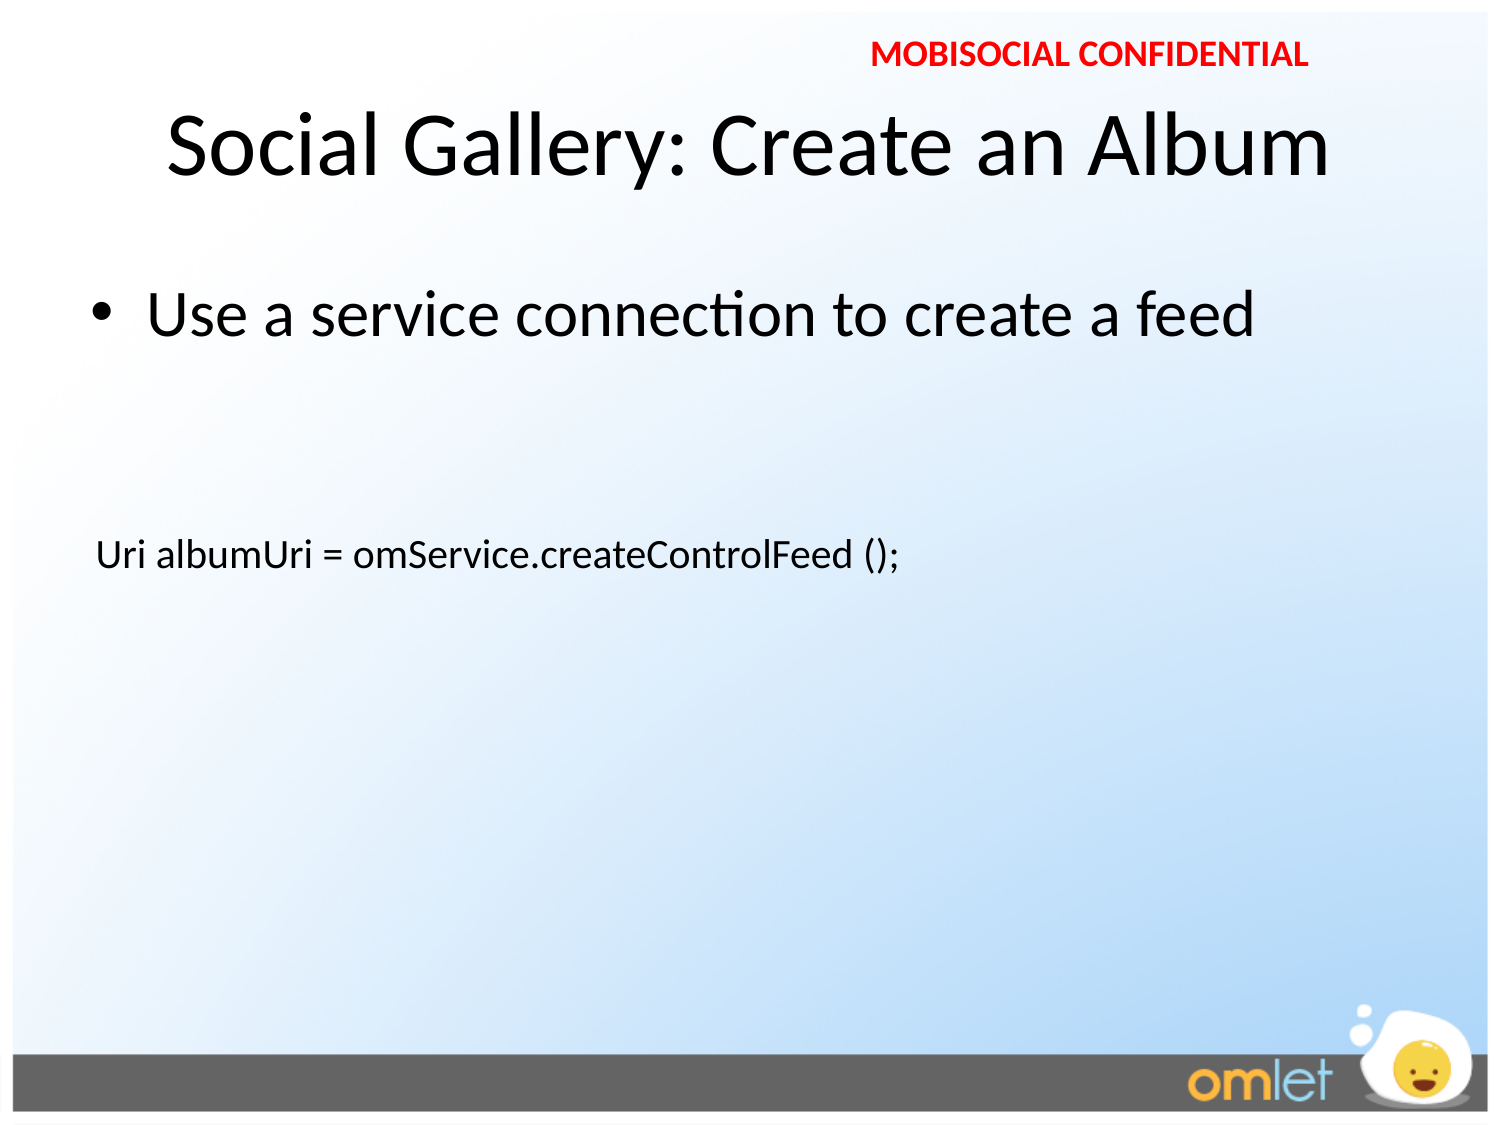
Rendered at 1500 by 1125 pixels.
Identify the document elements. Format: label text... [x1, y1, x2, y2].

list Use a service connection to create a feed [75, 262, 1425, 1005]
text_box Uri albumUri = omService.createControlFeed (); [80, 519, 1450, 630]
picture [0, 0, 1500, 1125]
title Social Gallery: Create an Album [75, 45, 1425, 233]
